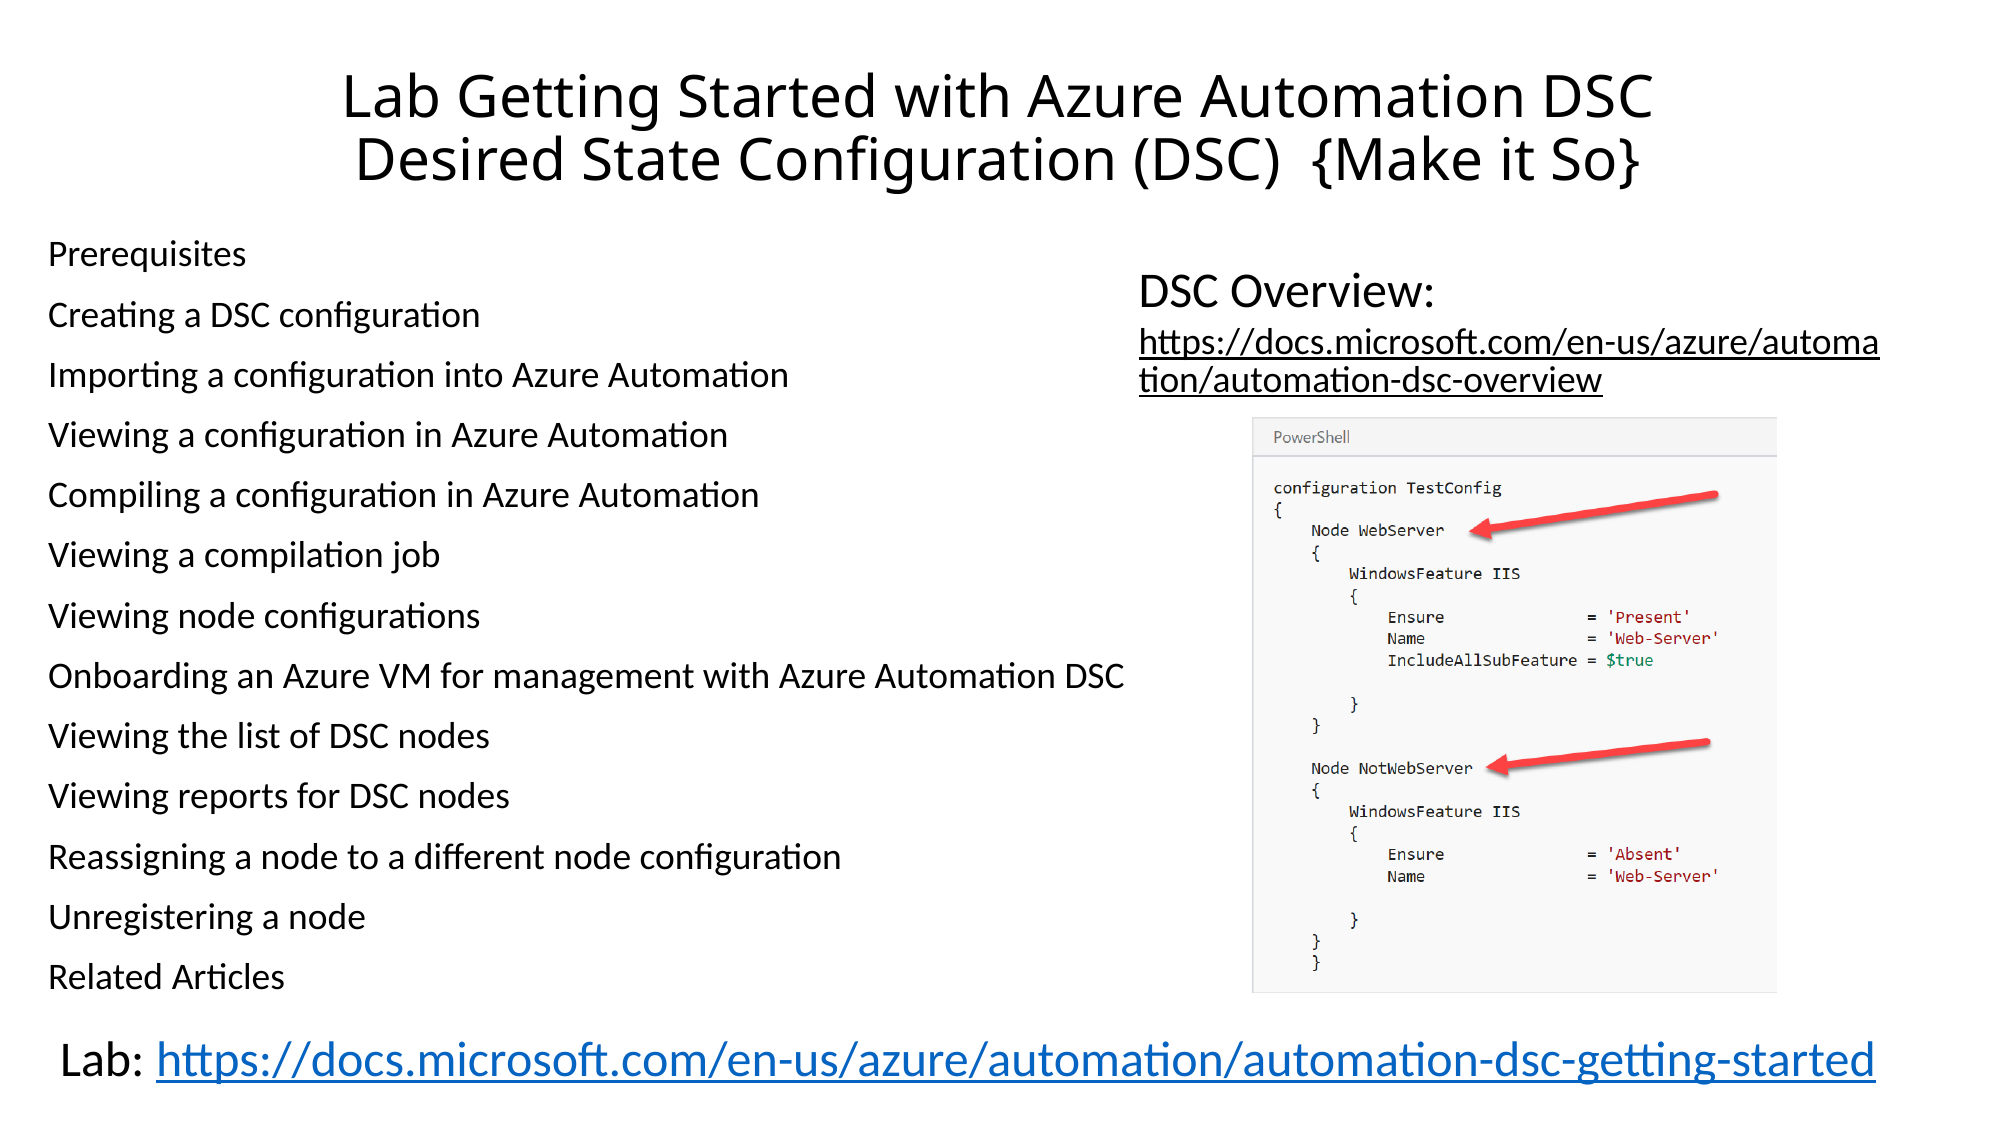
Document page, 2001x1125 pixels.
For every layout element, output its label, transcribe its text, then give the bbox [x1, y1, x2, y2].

text_box DSC Overview: https://docs.microsoft.com/en-us/azure/automation/automation-dsc-overview [1123, 249, 1904, 415]
title Lab Getting Started with Azure Automation DSC Desired State Configuration (DSC) {Make it So} [33, 57, 1966, 203]
list Prerequisites Creating a DSC configuration Importing a configuration into Azure Automation Viewing a configuration in Azure Automation Compiling a configuration in Azure Automation Viewing a compilation job Viewing node configurations Onboarding an Azure VM for management with Azure Automation DSC Viewing the list of DSC nodes Viewing reports for DSC nodes Reassigning a node to a different node configuration Unregistering a node Related Articles [33, 226, 1152, 1012]
picture [1251, 416, 1777, 993]
text_box Lab: https://docs.microsoft.com/en-us/azure/automation/automation-dsc-getting-started [45, 1018, 1966, 1094]
